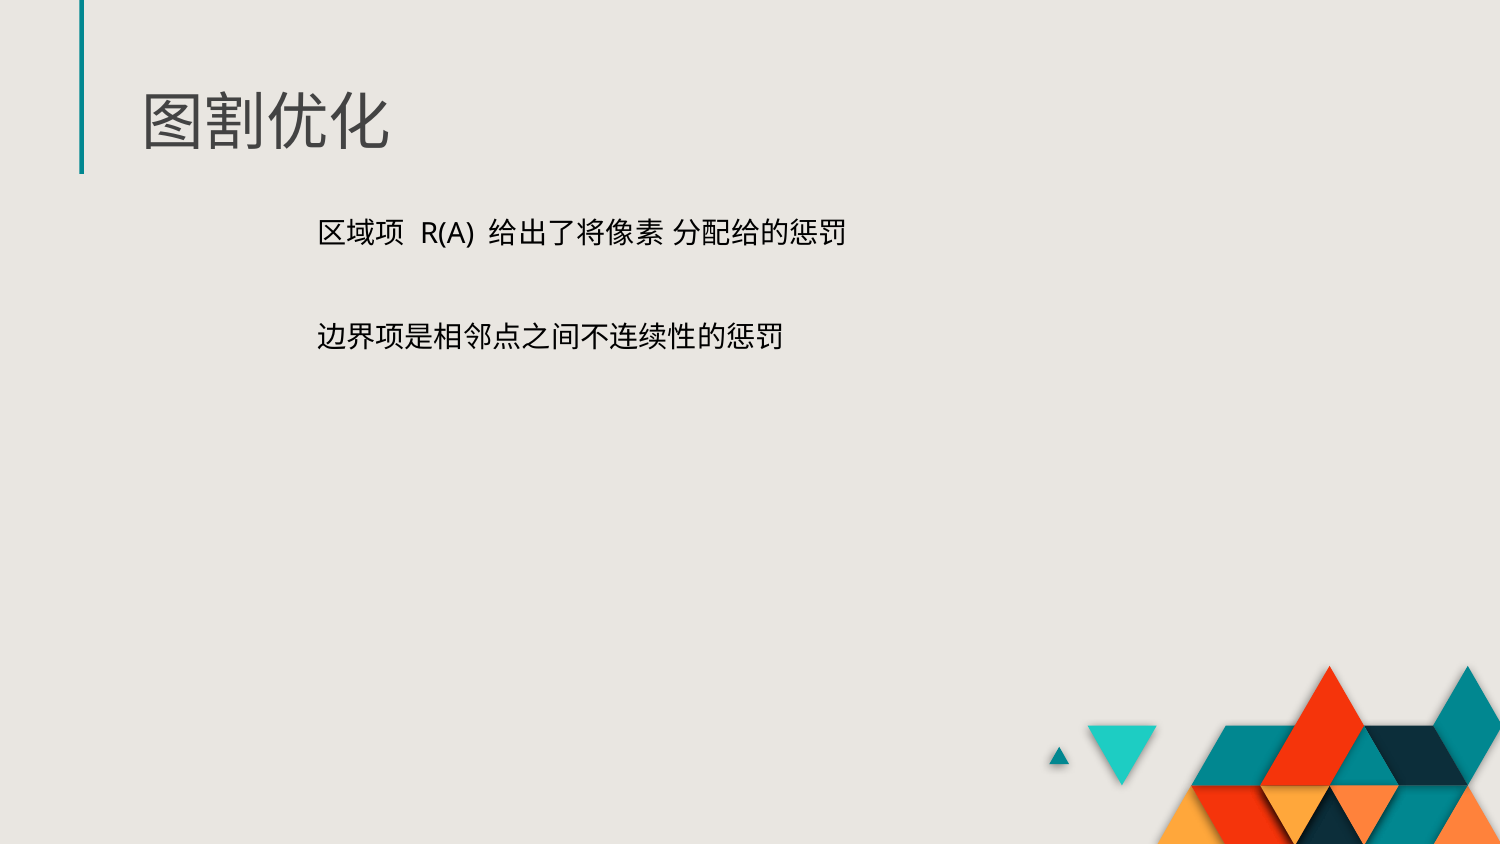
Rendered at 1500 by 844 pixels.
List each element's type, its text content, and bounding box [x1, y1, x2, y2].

title 图割优化 [126, 76, 1455, 172]
